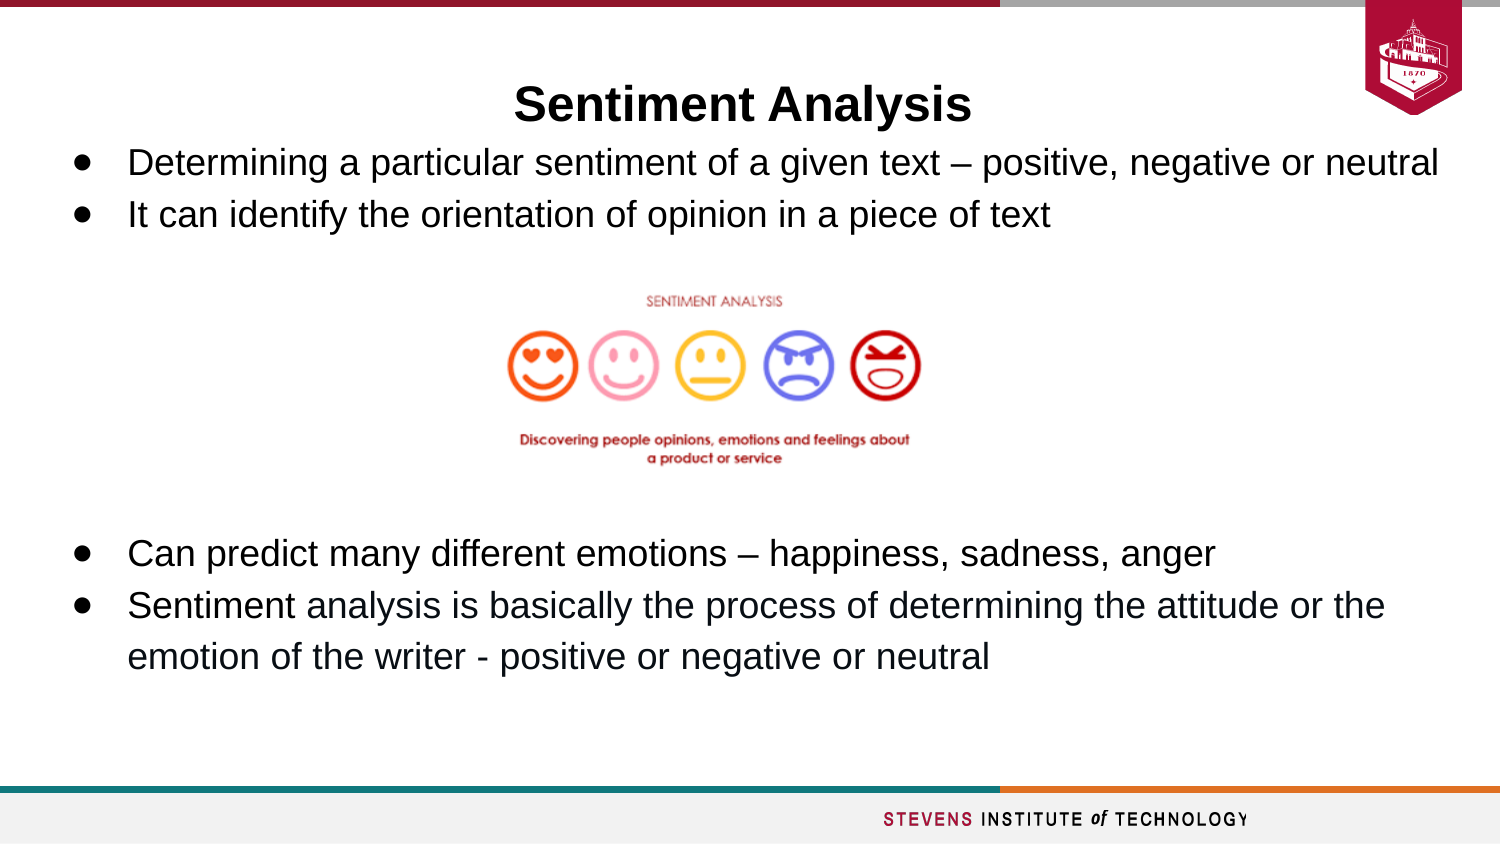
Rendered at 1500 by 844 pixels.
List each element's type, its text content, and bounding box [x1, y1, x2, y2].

picture [493, 280, 942, 481]
picture [884, 810, 1246, 826]
list Sentiment Analysis Determining a particular sentiment of a given text – positive, negative or neutral It can identify the orientation of opinion in a piece of text Can predict many different emotions – happiness, sadness, anger Sentiment analysis is basically the process of determining the attitude or the emotion of the writer - positive or negative or neutral [37, 47, 1463, 750]
picture [1365, 0, 1462, 47]
